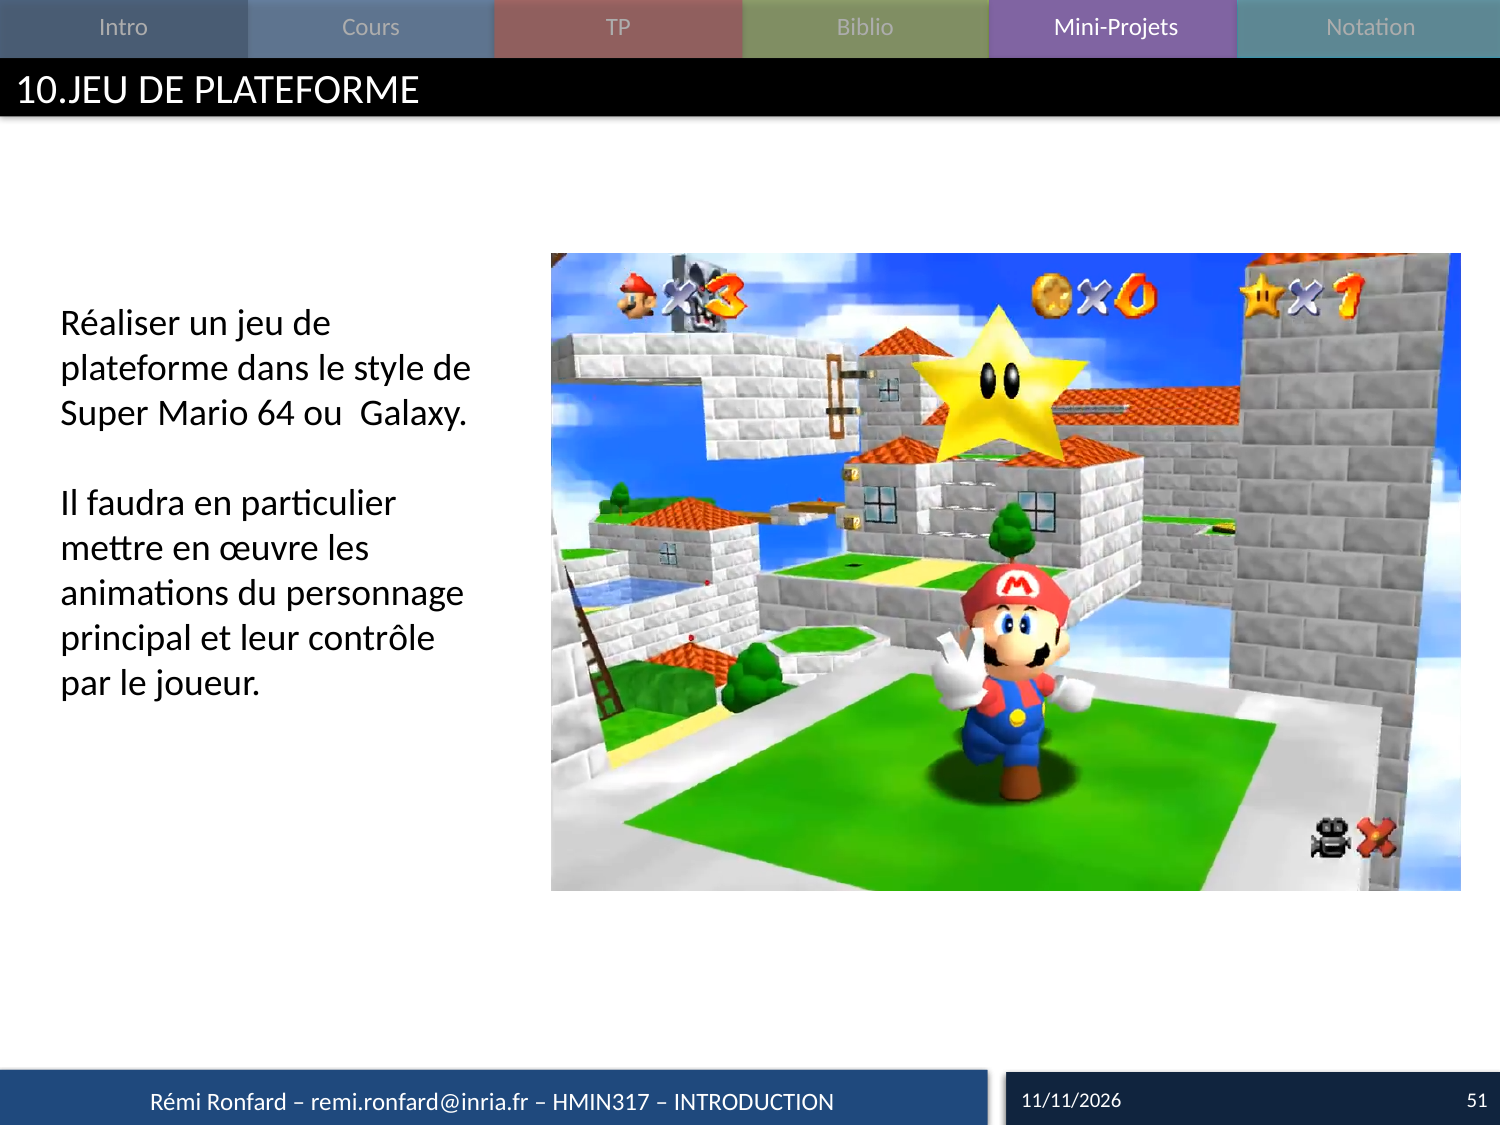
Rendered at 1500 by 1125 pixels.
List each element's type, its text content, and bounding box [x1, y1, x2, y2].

slide_number 51 [1153, 1071, 1500, 1125]
picture [551, 253, 1462, 891]
footer Rémi Ronfard – remi.ronfard@inria.fr – HMIN317 – INTRODUCTION [0, 1072, 988, 1125]
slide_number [1006, 1070, 1153, 1125]
title 10.JEU DE PLATEFORME [0, 58, 1500, 117]
text_box Réaliser un jeu de plateforme dans le style de Super Mario 64 ou Galaxy. Il faudra en particulier mettre en œuvre les animations du personnage principal et leur contrôle par le joueur. [45, 290, 508, 801]
